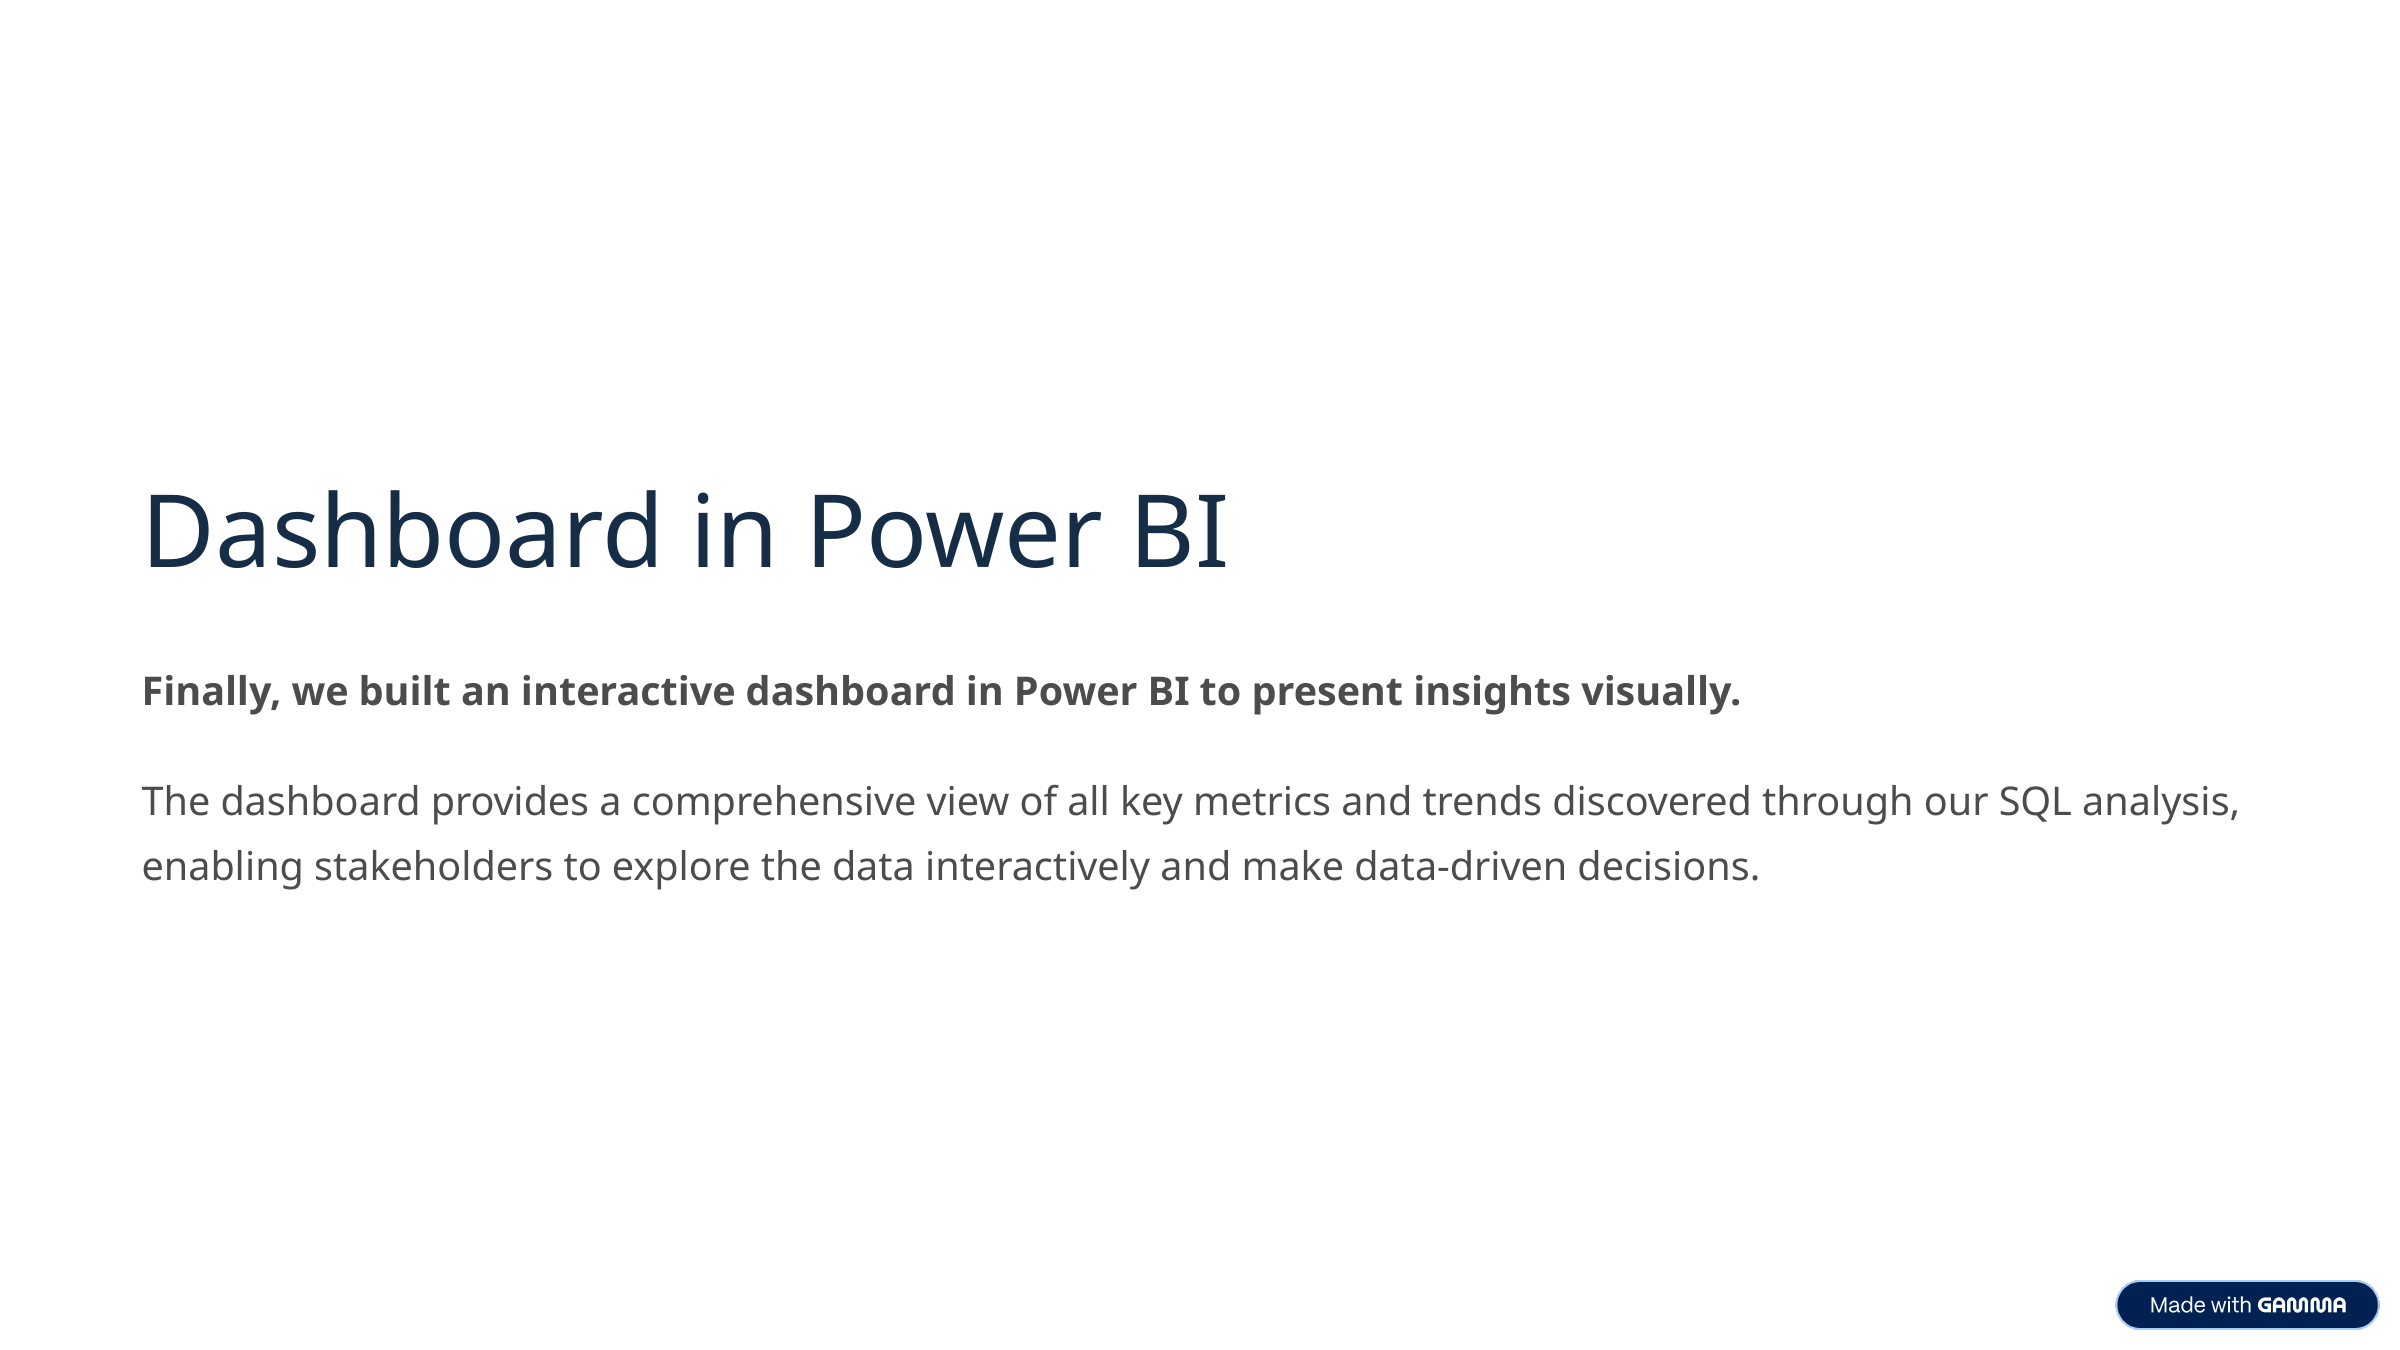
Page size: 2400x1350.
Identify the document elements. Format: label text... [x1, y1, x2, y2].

text_box Dashboard in Power BI [141, 461, 1155, 588]
text_box The dashboard provides a comprehensive view of all key metrics and trends discovered through our SQL analysis, enabling stakeholders to explore the data interactively and make data-driven decisions. [141, 759, 2259, 889]
text_box Finally, we built an interactive dashboard in Power BI to present insights visually. [141, 648, 2259, 714]
picture [2106, 1271, 2389, 1339]
